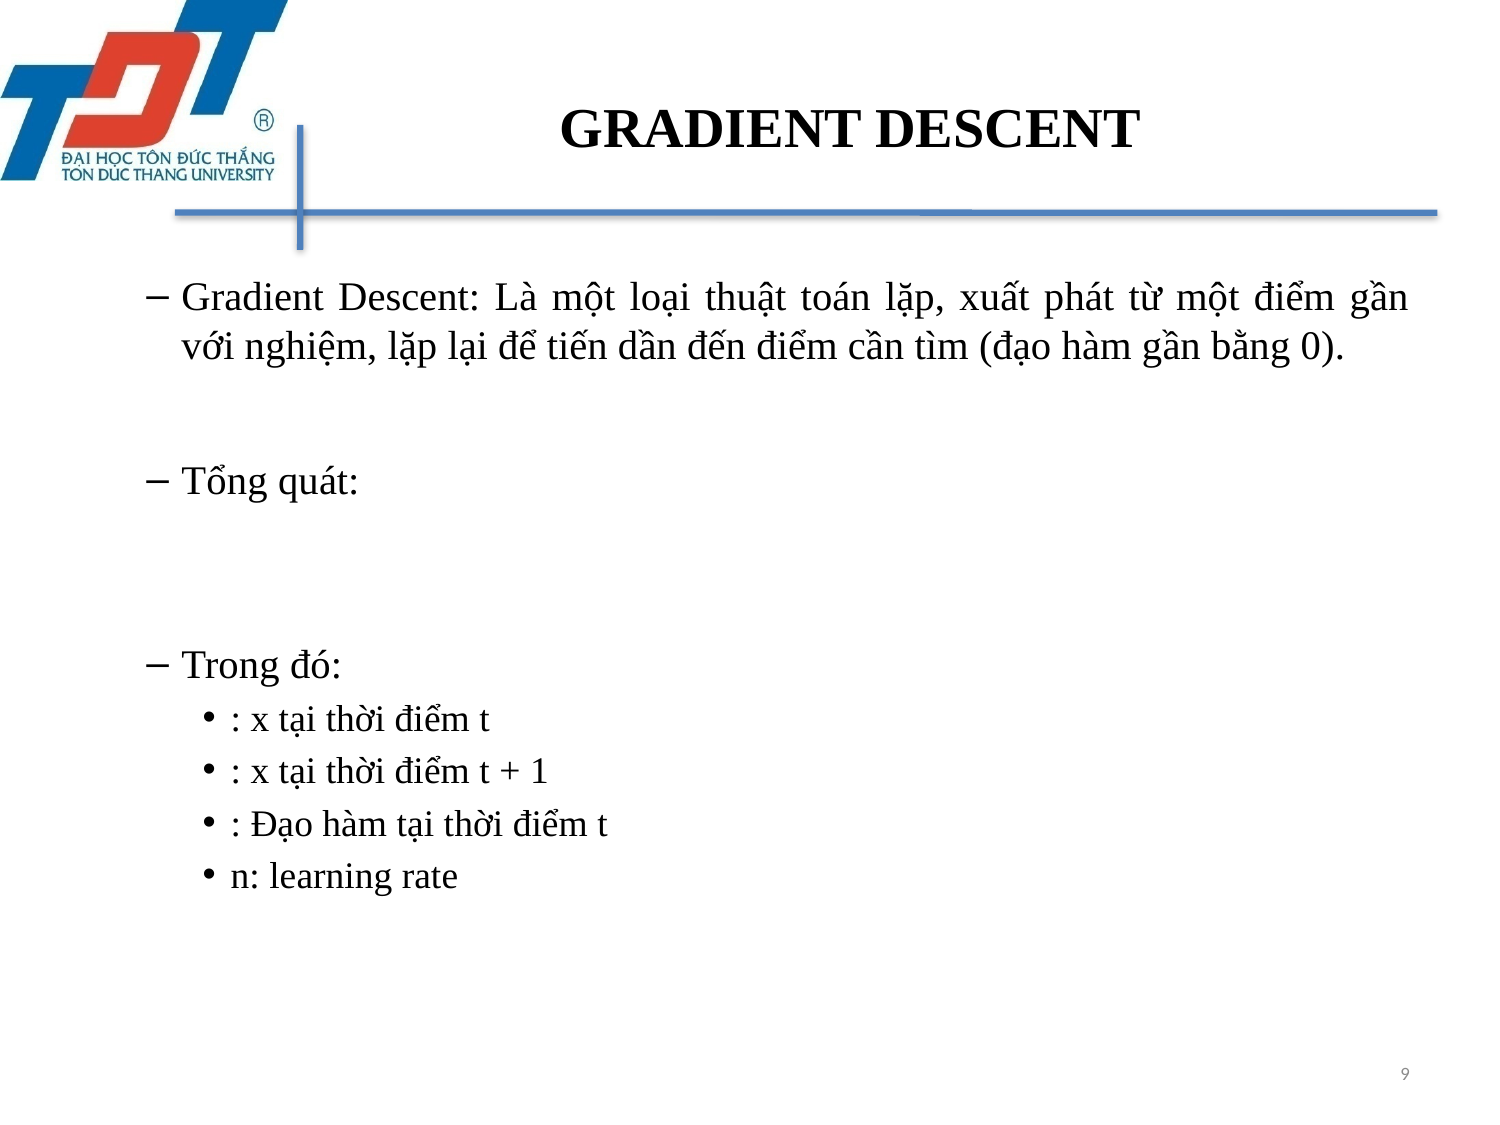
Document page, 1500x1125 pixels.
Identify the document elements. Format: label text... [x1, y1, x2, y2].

title GRADIENT DESCENT [174, 31, 1500, 219]
slide_number 9 [1074, 1042, 1425, 1103]
picture [0, 0, 288, 181]
